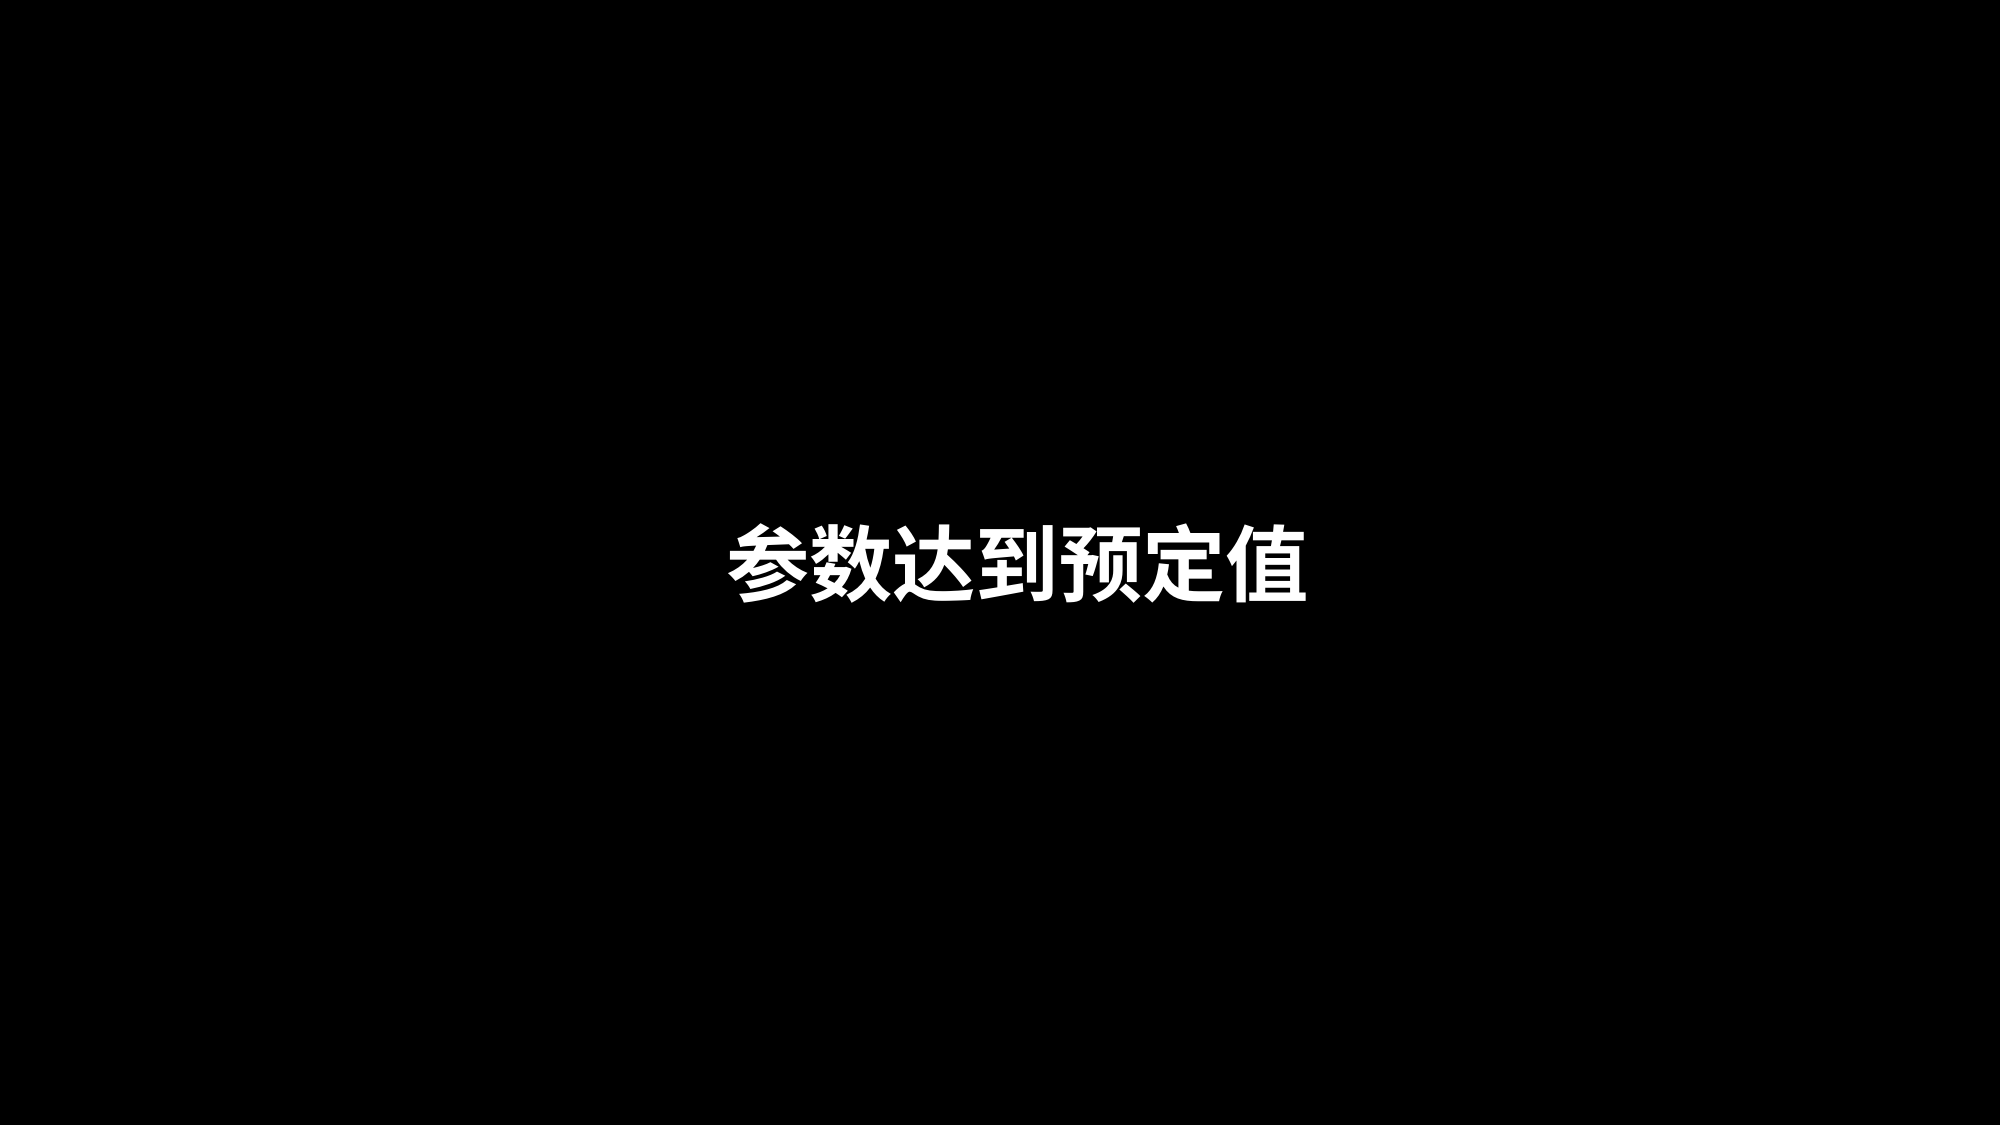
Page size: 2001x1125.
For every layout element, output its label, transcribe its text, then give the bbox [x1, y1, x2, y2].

text_box 参数达到预定值 [711, 504, 1381, 620]
